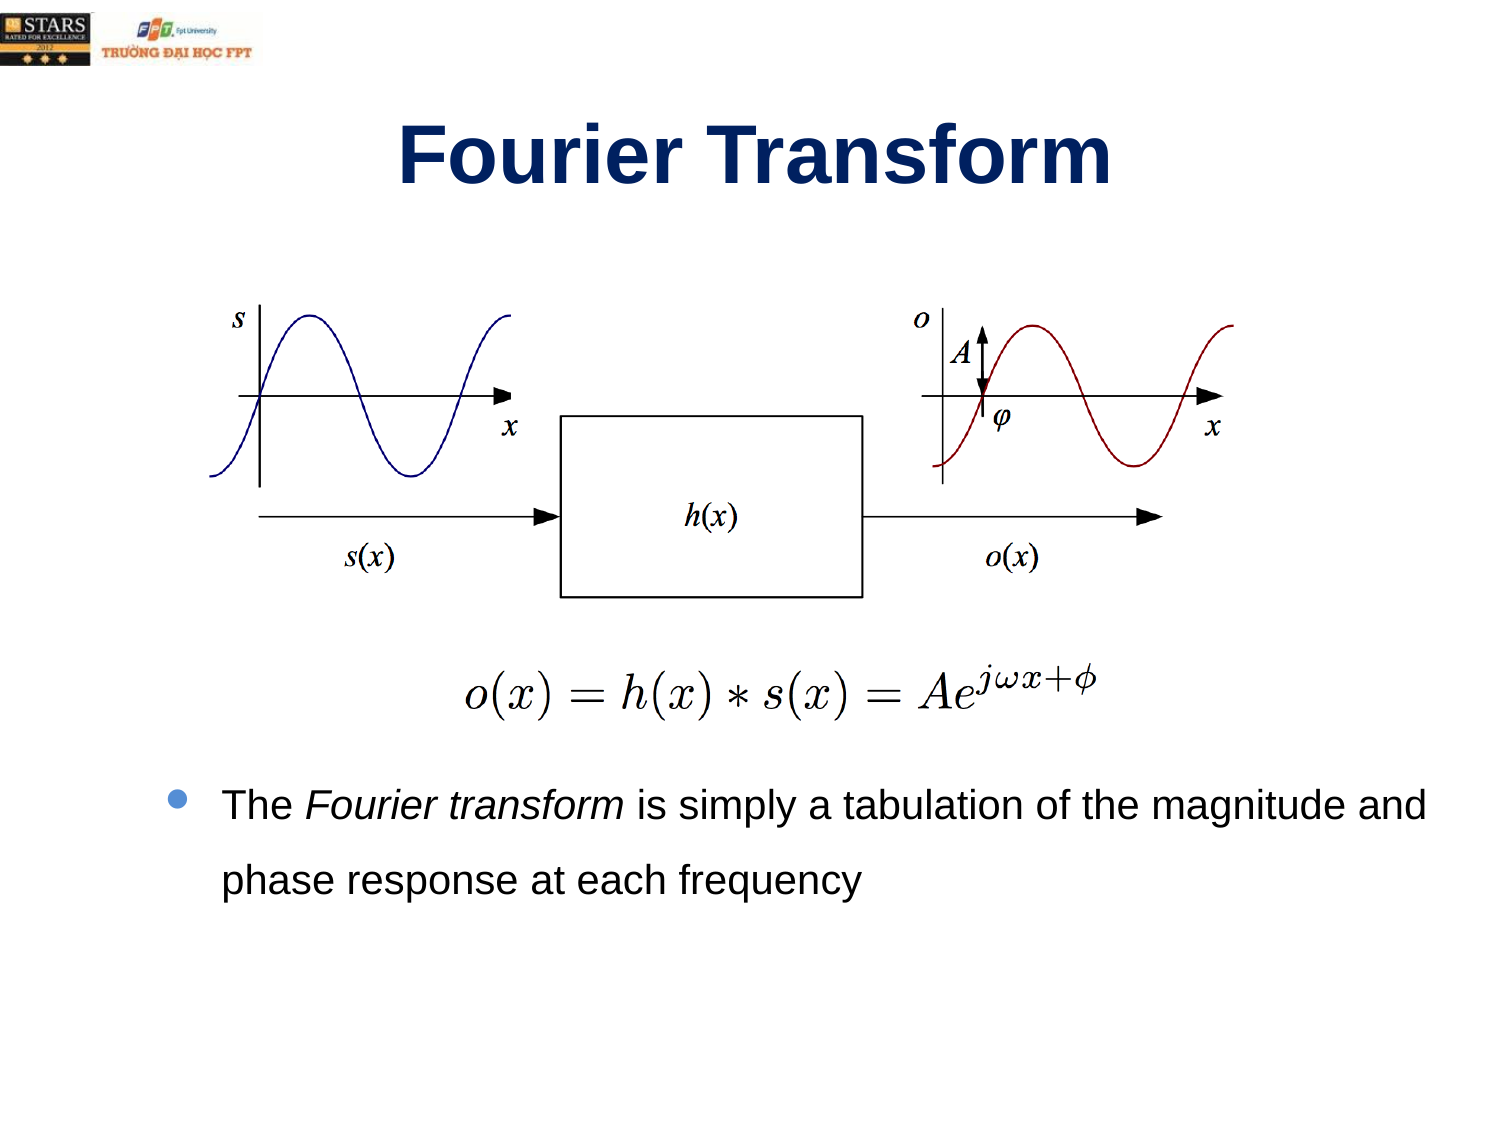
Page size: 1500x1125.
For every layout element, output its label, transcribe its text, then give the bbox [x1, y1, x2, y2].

list The Fourier transform is simply a tabulation of the magnitude and phase response at each frequency [150, 687, 1500, 1073]
title Fourier Transform [80, 97, 1431, 203]
picture [449, 649, 1101, 726]
picture [174, 284, 1251, 605]
picture [0, 12, 263, 66]
